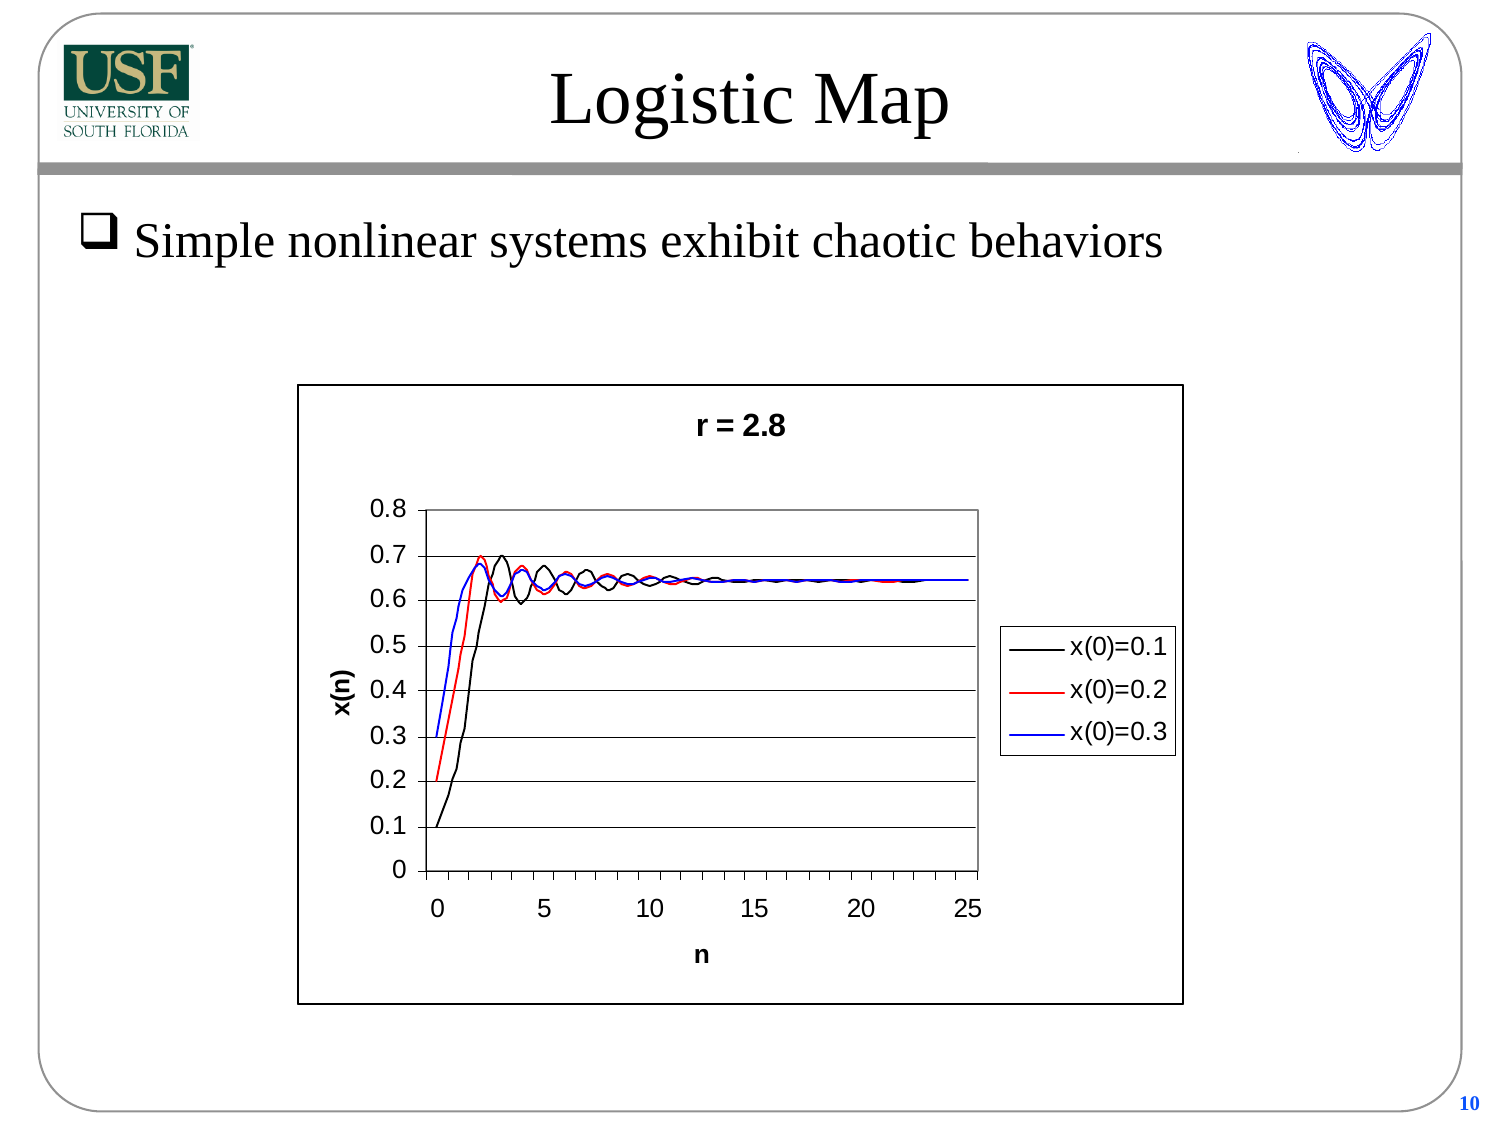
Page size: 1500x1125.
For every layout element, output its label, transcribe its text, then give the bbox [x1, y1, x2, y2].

picture [1298, 28, 1438, 153]
picture [287, 374, 1196, 1015]
picture [57, 40, 199, 141]
title Logistic Map [199, 36, 1301, 151]
